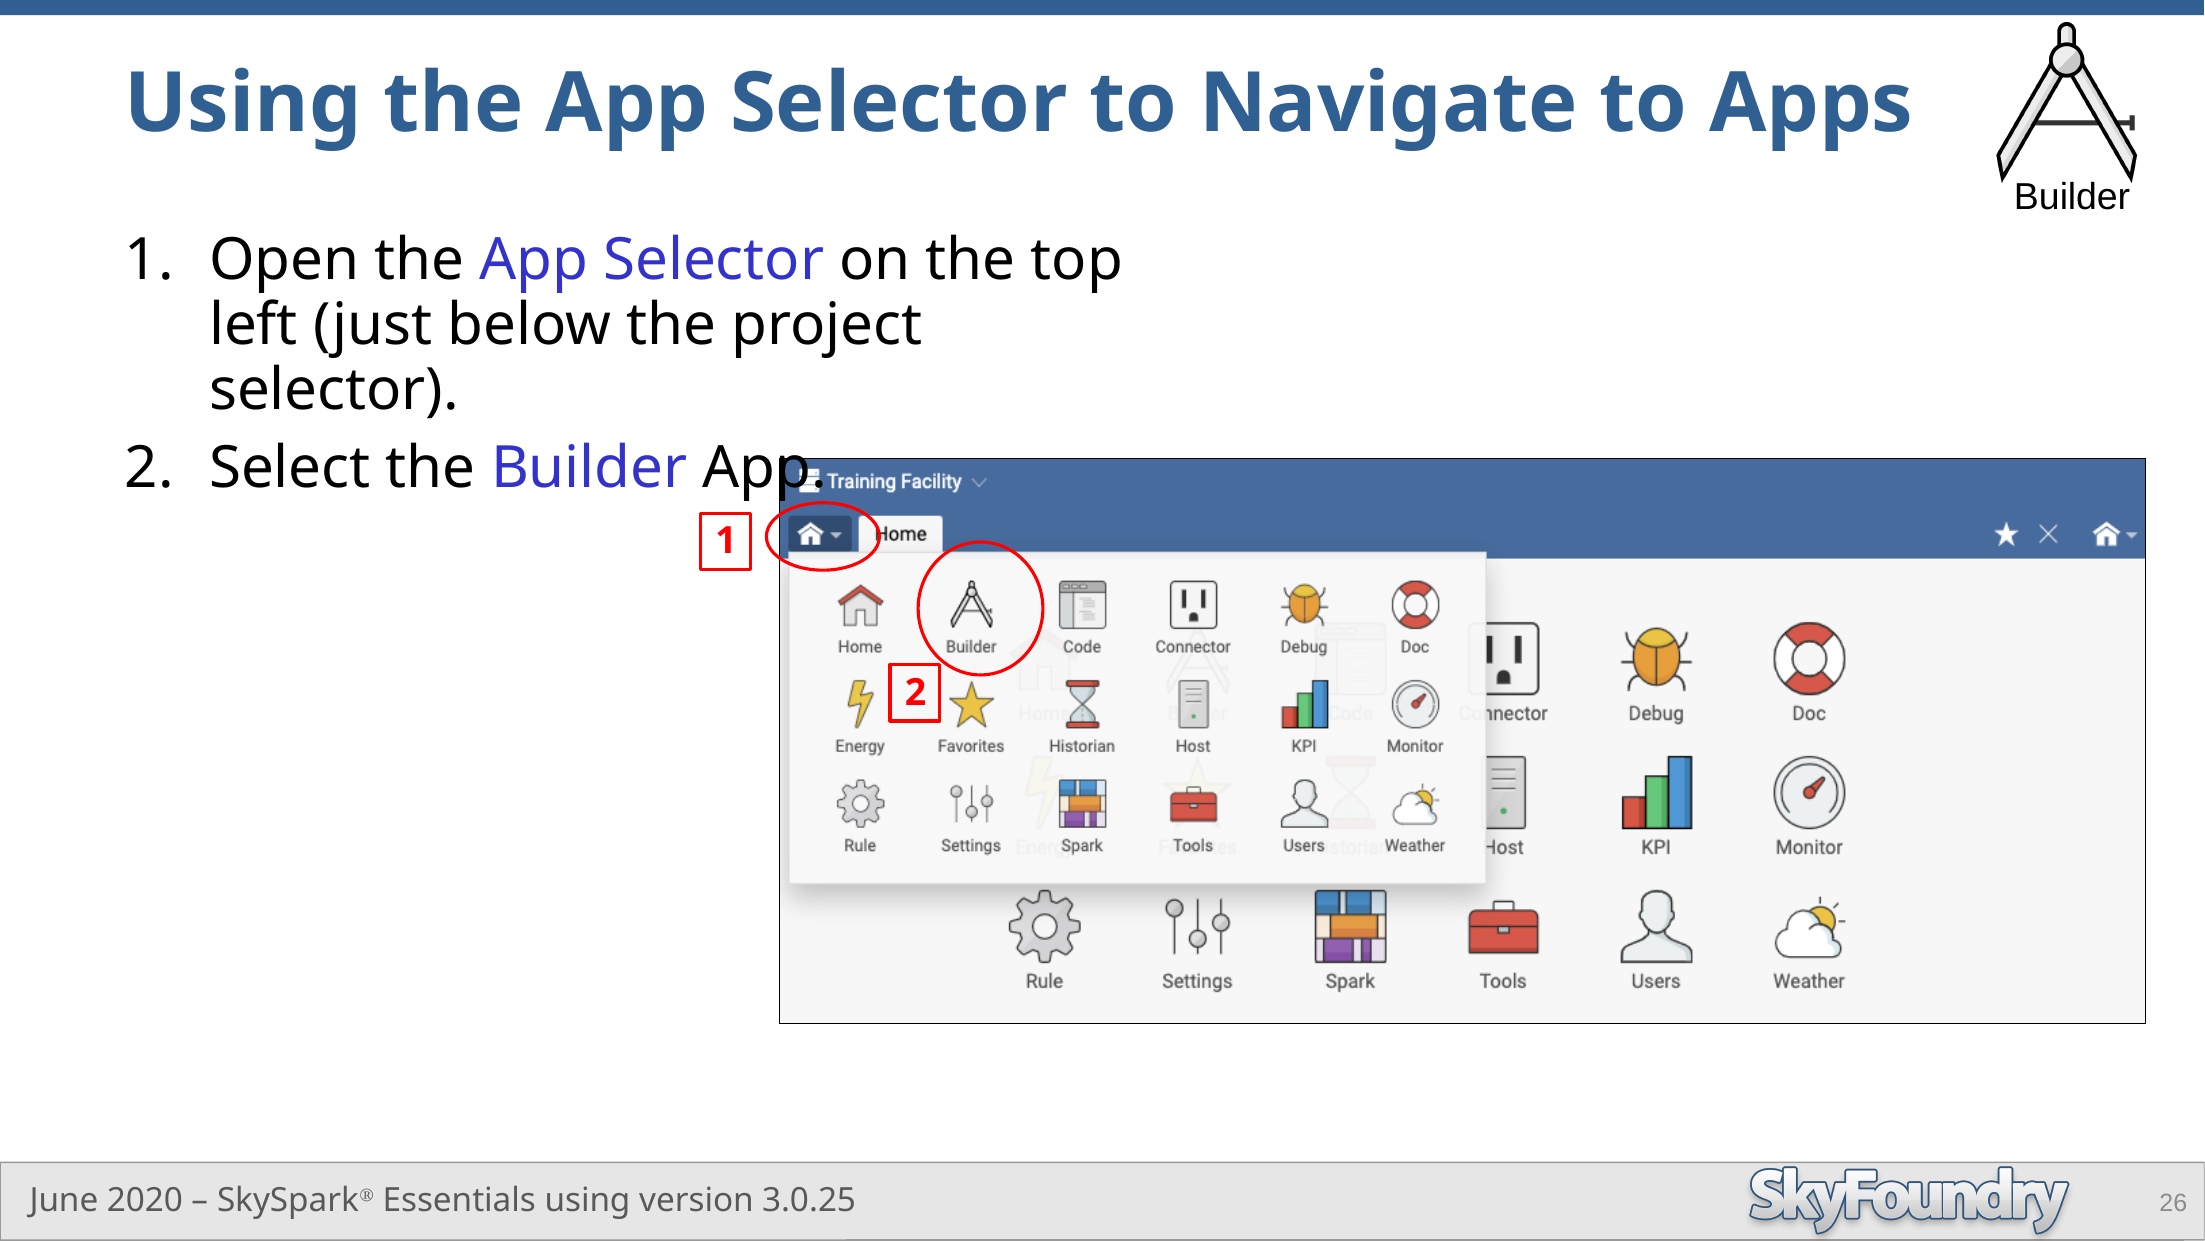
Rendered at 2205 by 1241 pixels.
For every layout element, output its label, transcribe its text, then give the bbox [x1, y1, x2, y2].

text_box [1986, 22, 2147, 227]
picture [779, 458, 2146, 1024]
title Using the App Selector to Navigate to Apps [110, 49, 1981, 158]
picture [1739, 1236, 2076, 1241]
list Open the App Selector on the top left (just below the project selector). Select the Builder App. [110, 220, 1178, 1109]
text_box [766, 519, 774, 554]
picture [1739, 1145, 2076, 1170]
slide_number 26 [1706, 1170, 2203, 1236]
text_box 1 [700, 513, 751, 570]
